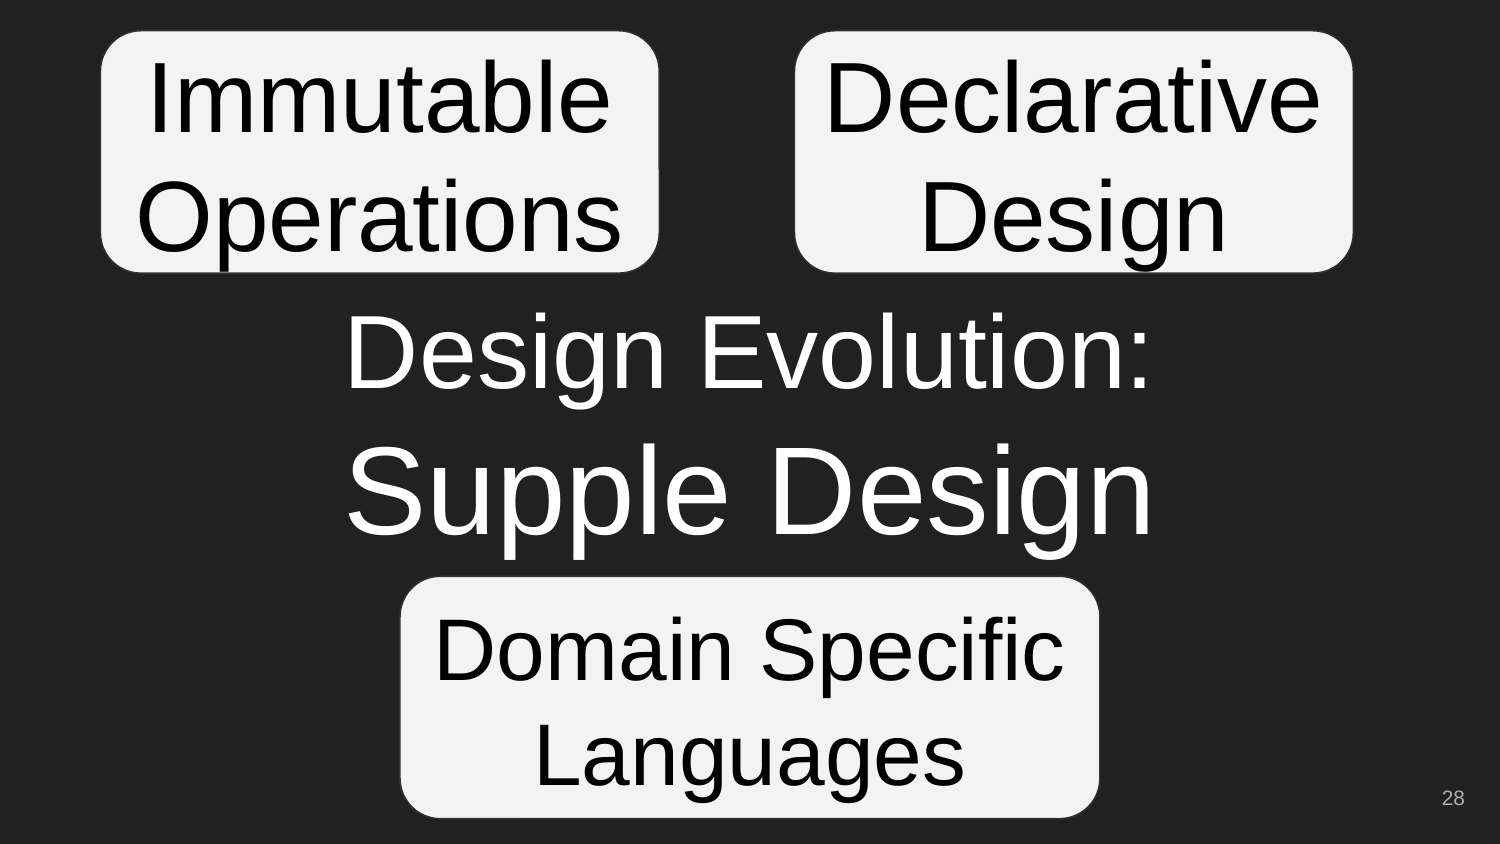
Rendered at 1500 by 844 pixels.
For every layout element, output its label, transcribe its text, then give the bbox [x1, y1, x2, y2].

title Design Evolution: Supple Design [51, 300, 1449, 544]
slide_number ‹#› [1389, 764, 1480, 830]
text_box Declarative Design [794, 30, 1354, 274]
text_box Domain Specific Languages [399, 576, 1100, 819]
text_box Immutable Operations [100, 30, 660, 274]
